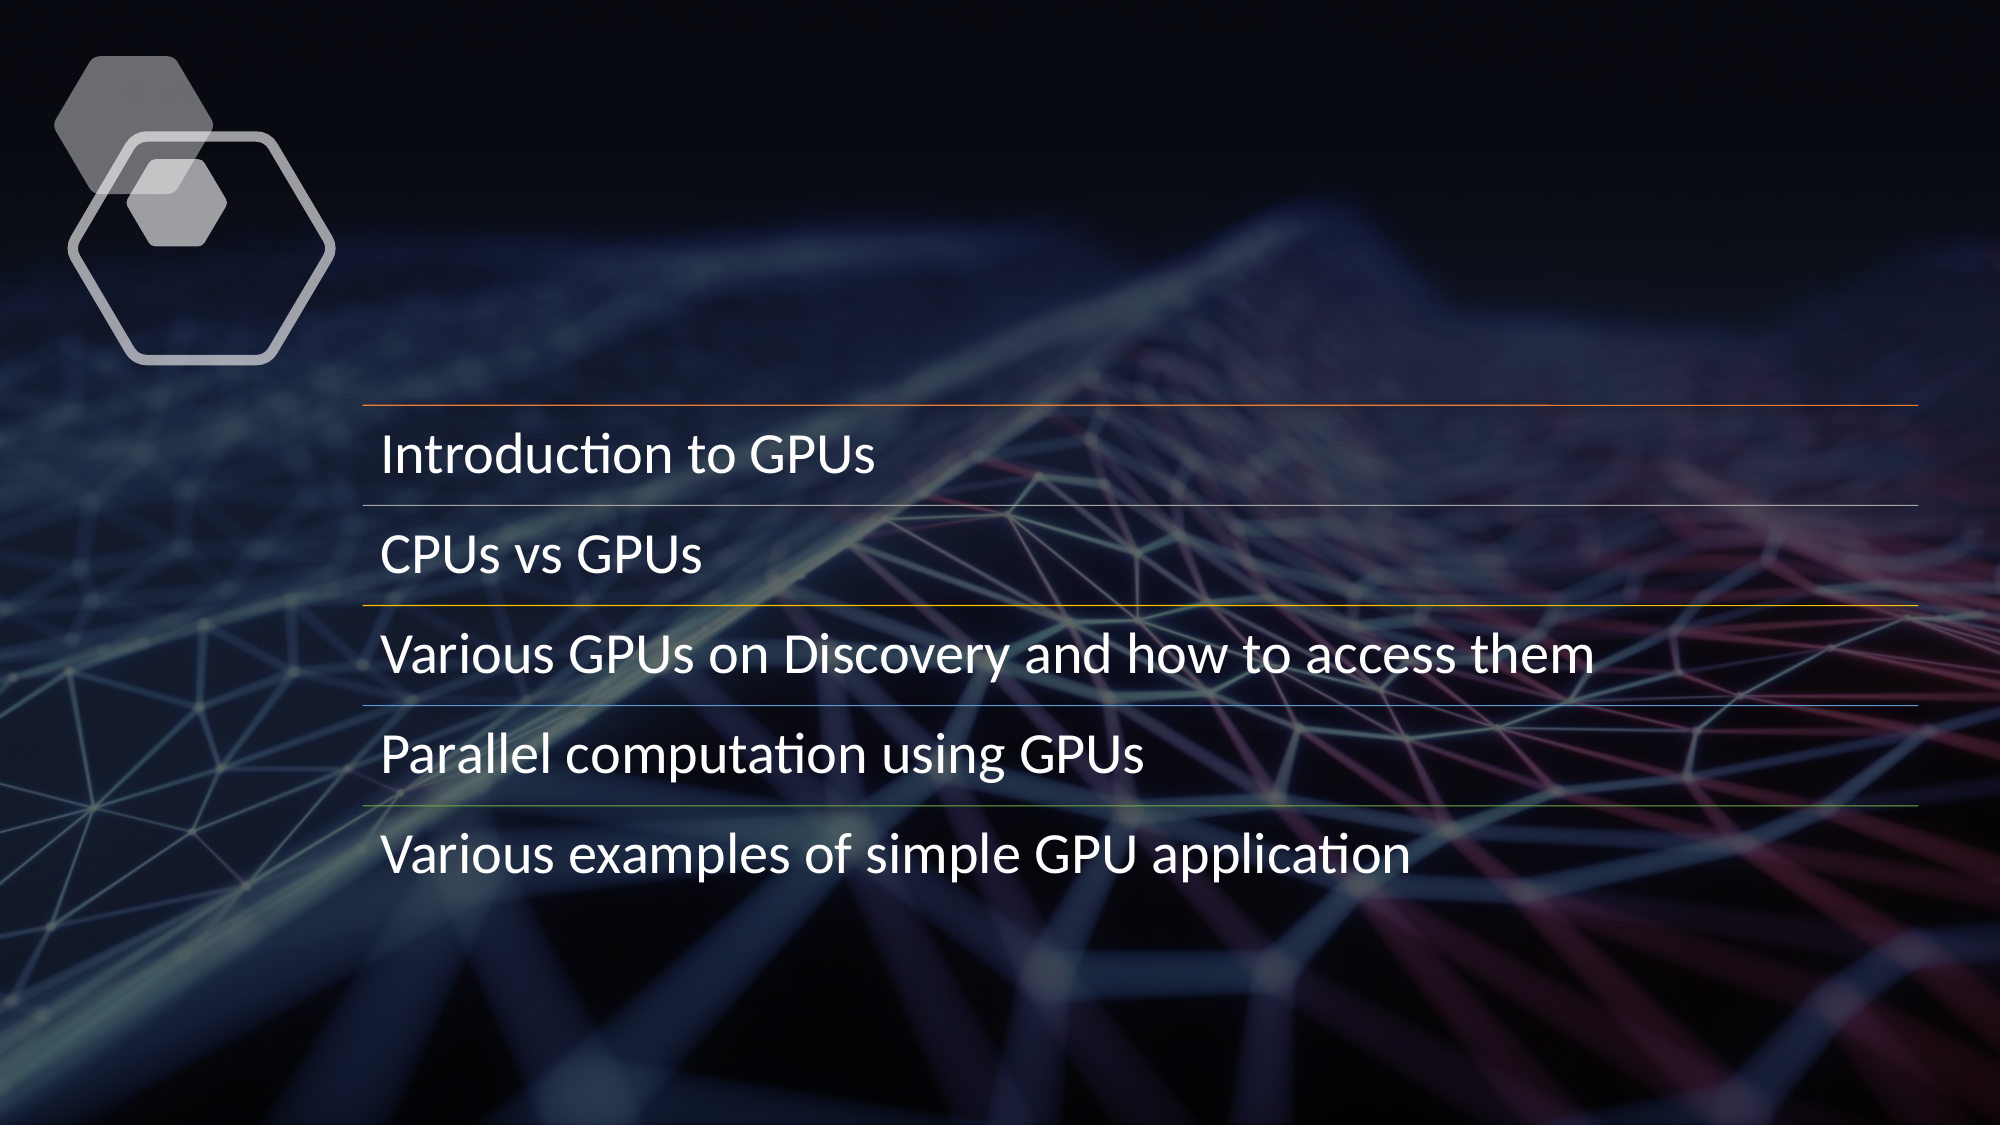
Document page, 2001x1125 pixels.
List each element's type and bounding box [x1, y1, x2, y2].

list [362, 405, 1919, 906]
picture [0, 0, 2000, 1125]
text_box [53, 56, 332, 361]
